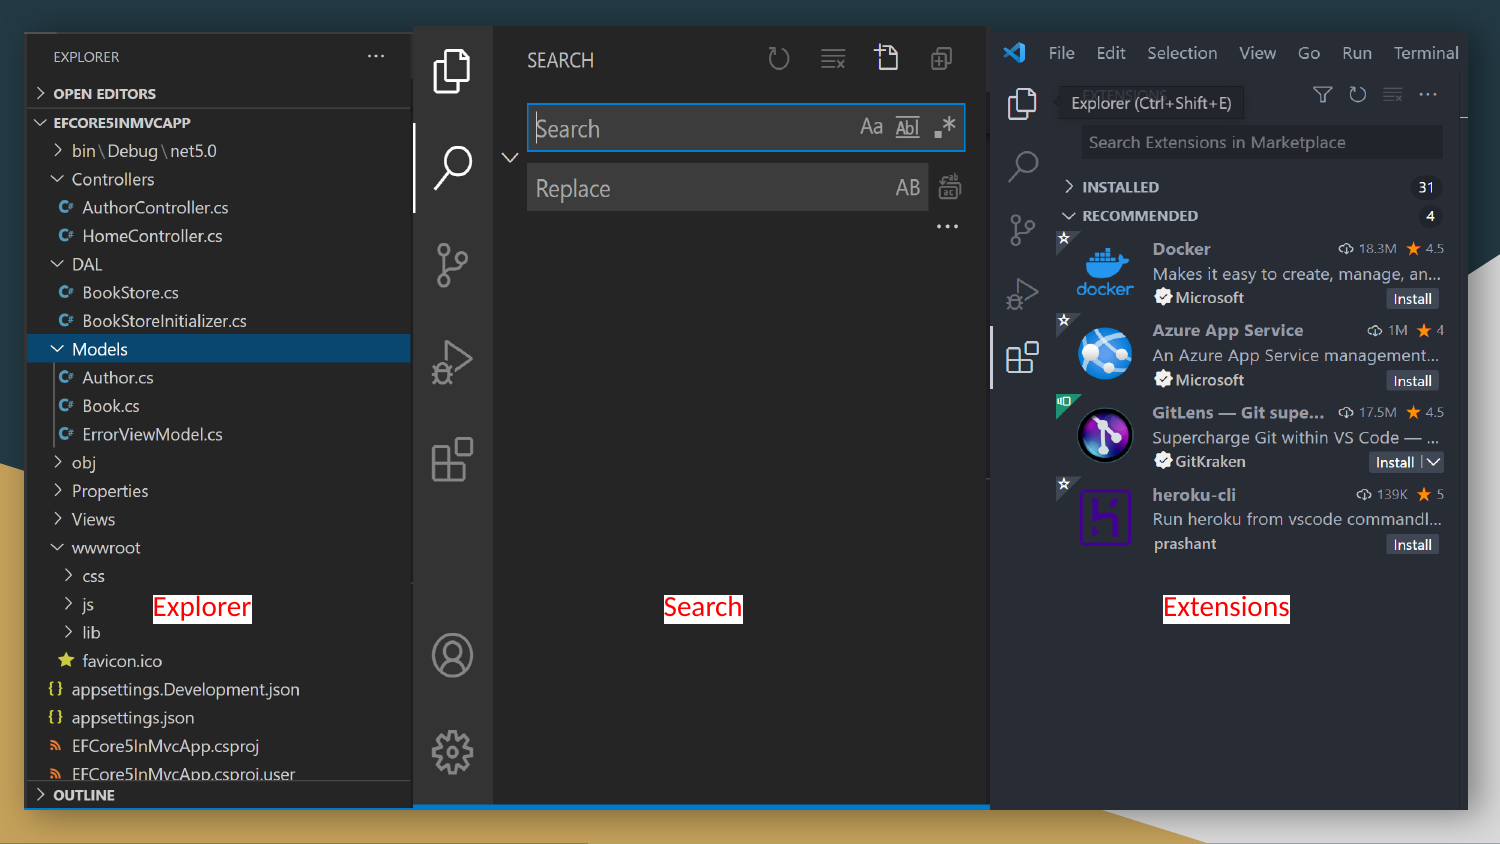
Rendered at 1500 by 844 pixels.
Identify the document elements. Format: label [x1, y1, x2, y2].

picture [24, 25, 1468, 811]
